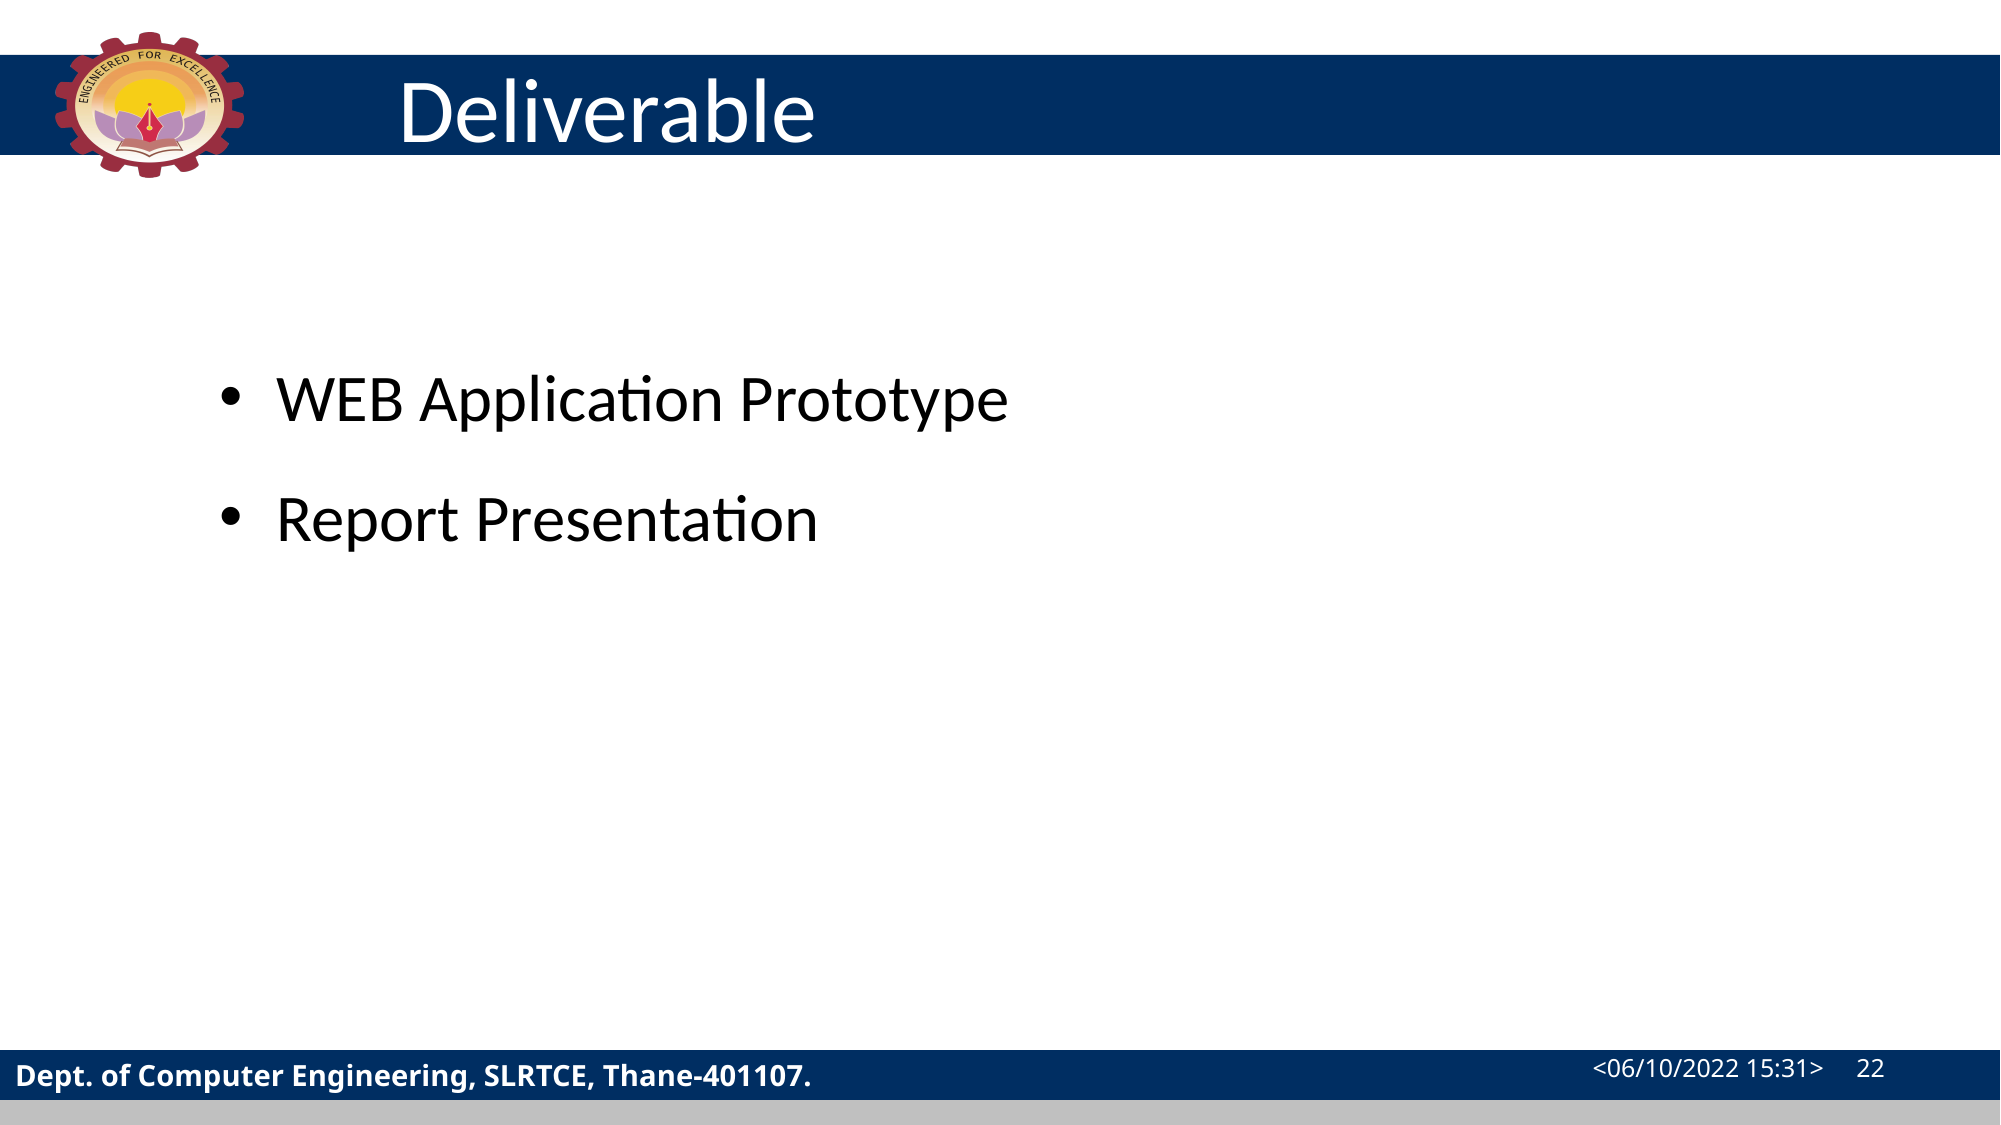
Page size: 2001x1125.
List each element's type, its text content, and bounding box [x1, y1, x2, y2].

list WEB Application Prototype Report Presentation [186, 307, 1987, 1100]
title Deliverable [383, 12, 1967, 200]
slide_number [1433, 1040, 1900, 1100]
picture [55, 32, 244, 178]
